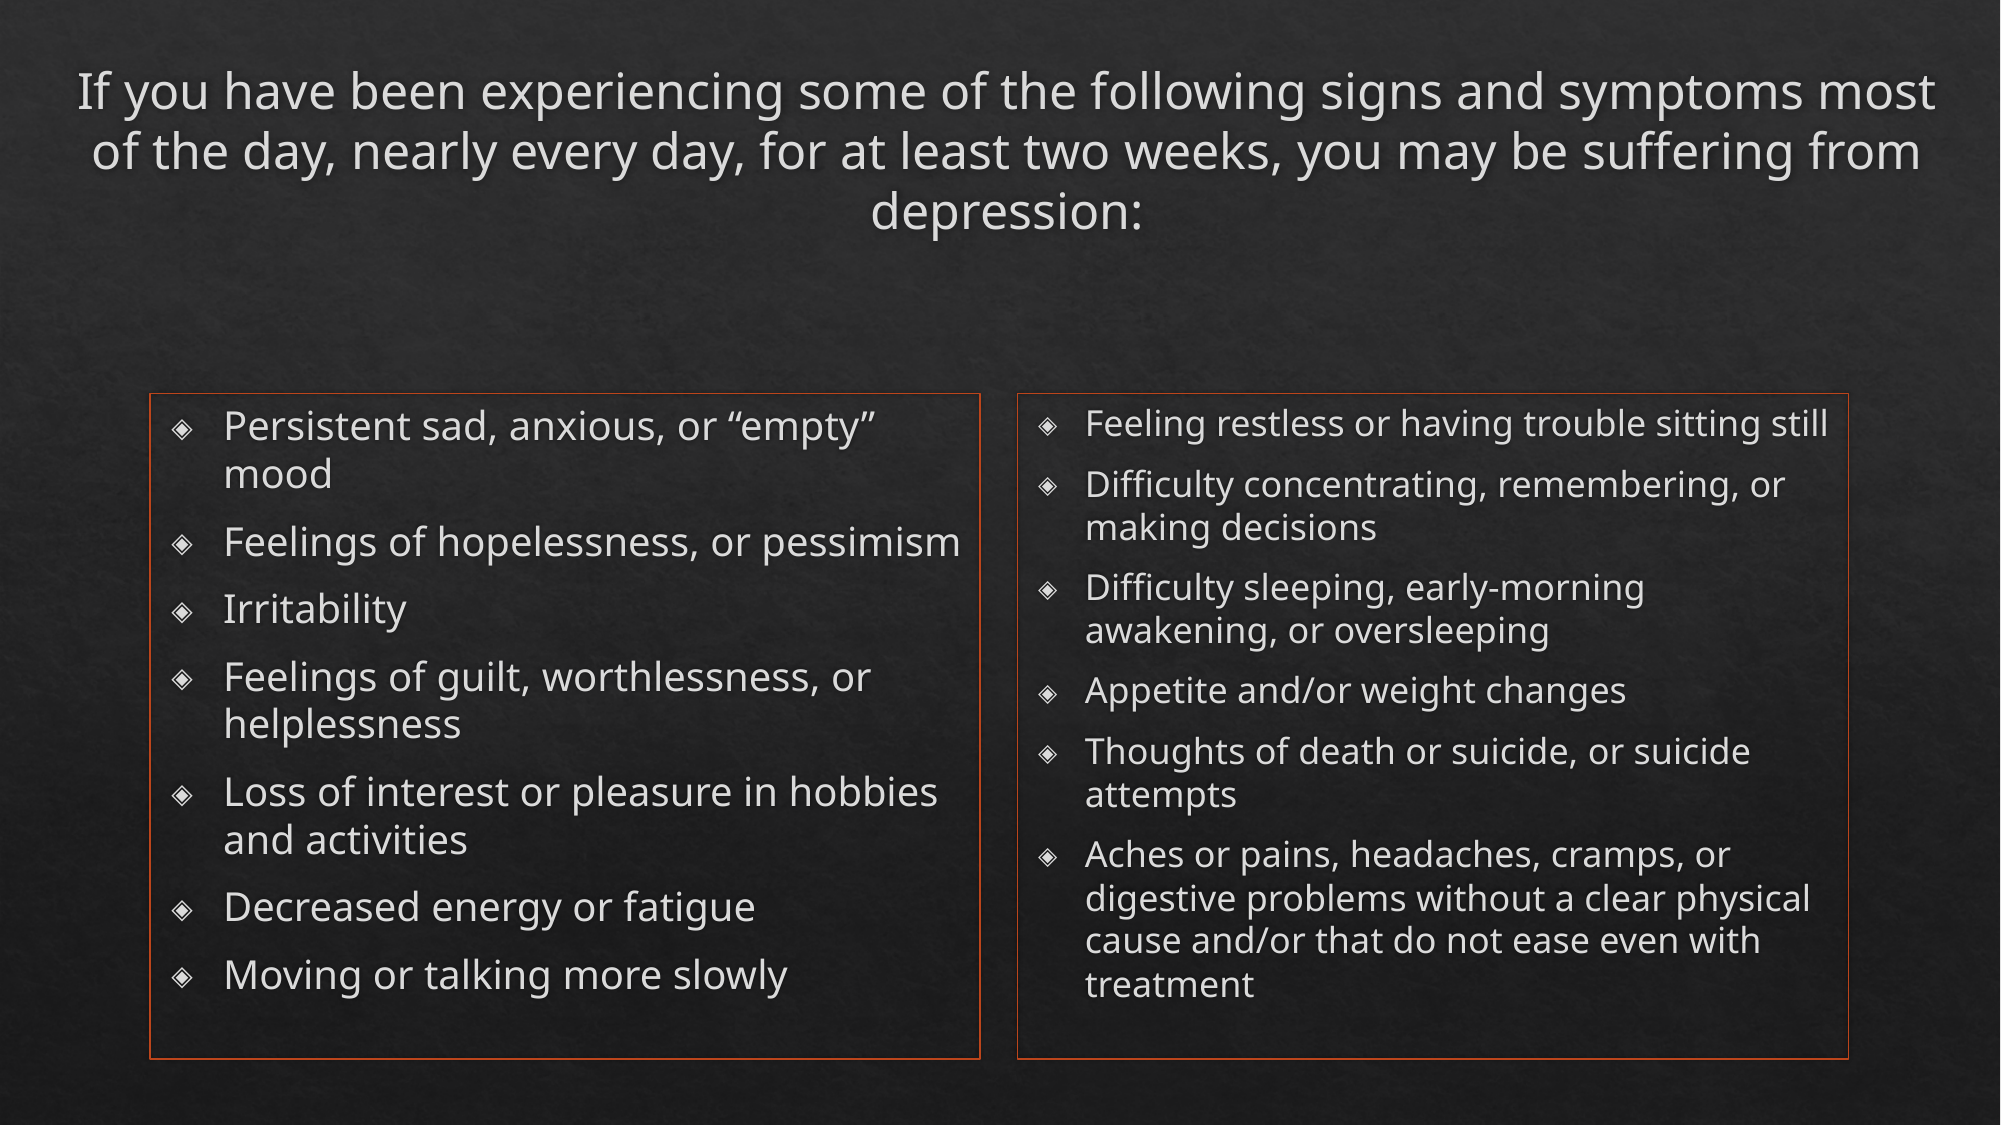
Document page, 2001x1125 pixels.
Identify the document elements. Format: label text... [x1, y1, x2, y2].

title If you have been experiencing some of the following signs and symptoms most of the day, nearly every day, for at least two weeks, you may be suffering from depression: [34, 99, 1981, 260]
picture [0, 0, 2001, 1125]
list Feeling restless or having trouble sitting still Difficulty concentrating, remembering, or making decisions Difficulty sleeping, early-morning awakening, or oversleeping Appetite and/or weight changes Thoughts of death or suicide, or suicide attempts Aches or pains, headaches, cramps, or digestive problems without a clear physical cause and/or that do not ease even with treatment [1017, 393, 1849, 1060]
list Persistent sad, anxious, or “empty” mood Feelings of hopelessness, or pessimism Irritability Feelings of guilt, worthlessness, or helplessness Loss of interest or pleasure in hobbies and activities Decreased energy or fatigue Moving or talking more slowly [149, 393, 980, 1060]
